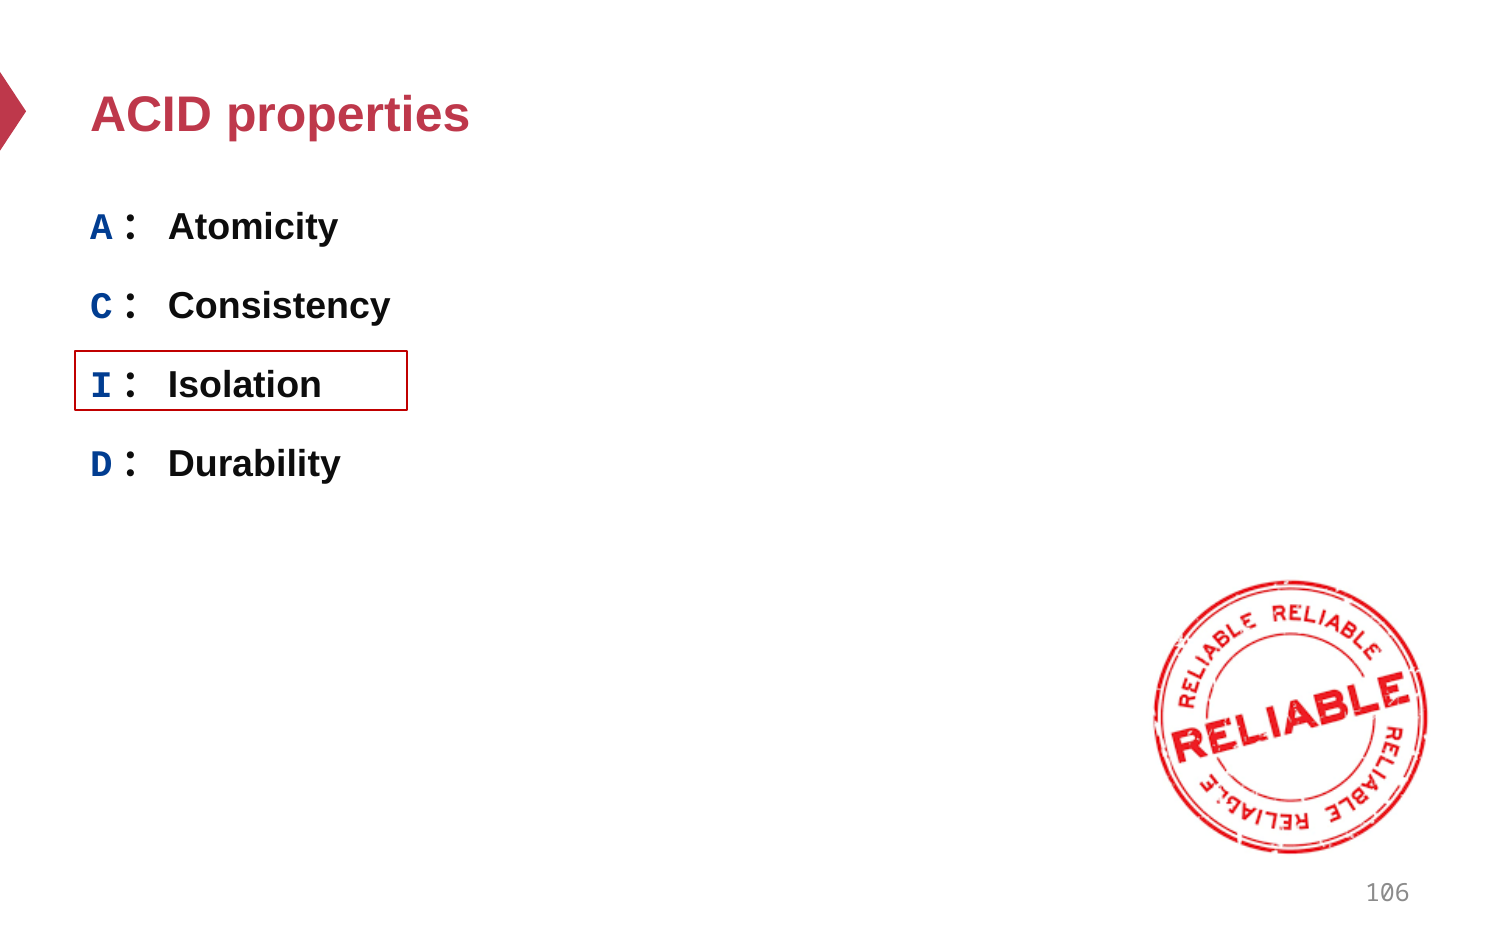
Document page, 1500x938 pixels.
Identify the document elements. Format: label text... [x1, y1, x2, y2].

picture [1074, 574, 1500, 860]
text_box [73, 348, 409, 412]
list A：Atomicity C：Consistency I：Isolation D：Durability [75, 185, 1425, 804]
slide_number 106 [1074, 868, 1425, 919]
title ACID properties [75, 37, 1425, 185]
